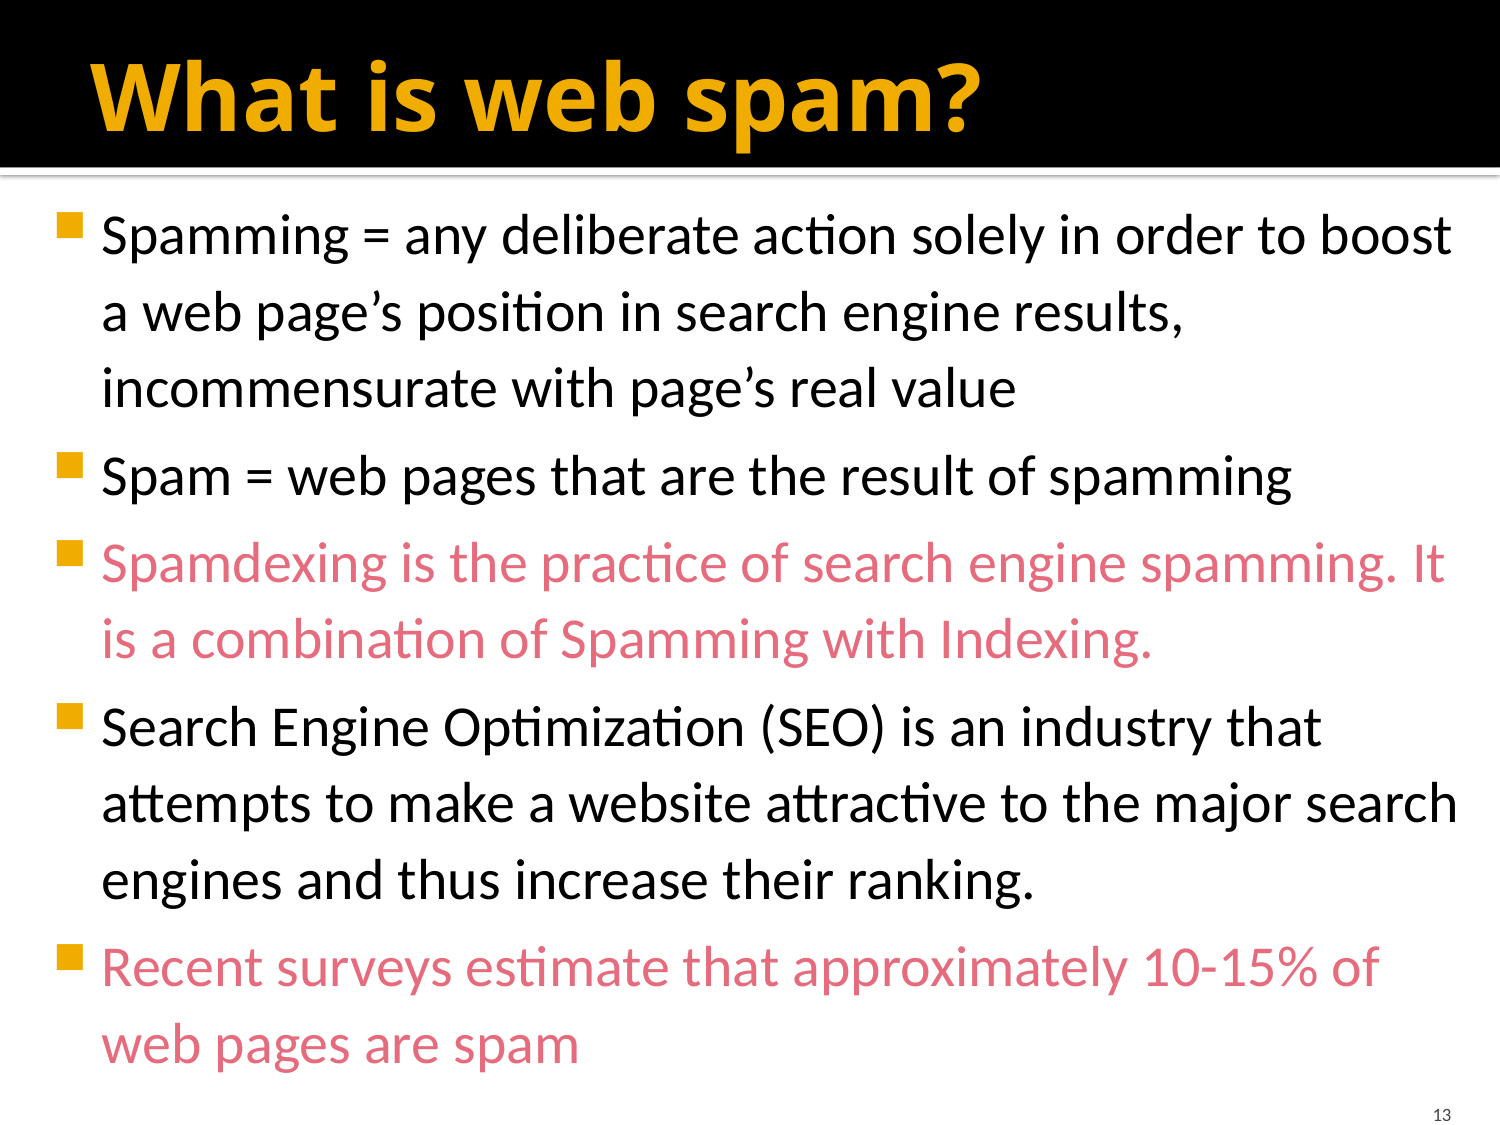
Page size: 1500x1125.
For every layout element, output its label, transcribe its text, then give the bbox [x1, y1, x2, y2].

slide_number 13 [1345, 1080, 1467, 1125]
title What is web spam? [75, 12, 1425, 174]
list Spamming = any deliberate action solely in order to boost a web page’s position in search engine results, incommensurate with page’s real value Spam = web pages that are the result of spamming Spamdexing is the practice of search engine spamming. It is a combination of Spamming with Indexing. Search Engine Optimization (SEO) is an industry that attempts to make a website attractive to the major search engines and thus increase their ranking. Recent surveys estimate that approximately 10-15% of web pages are spam [24, 174, 1475, 1100]
